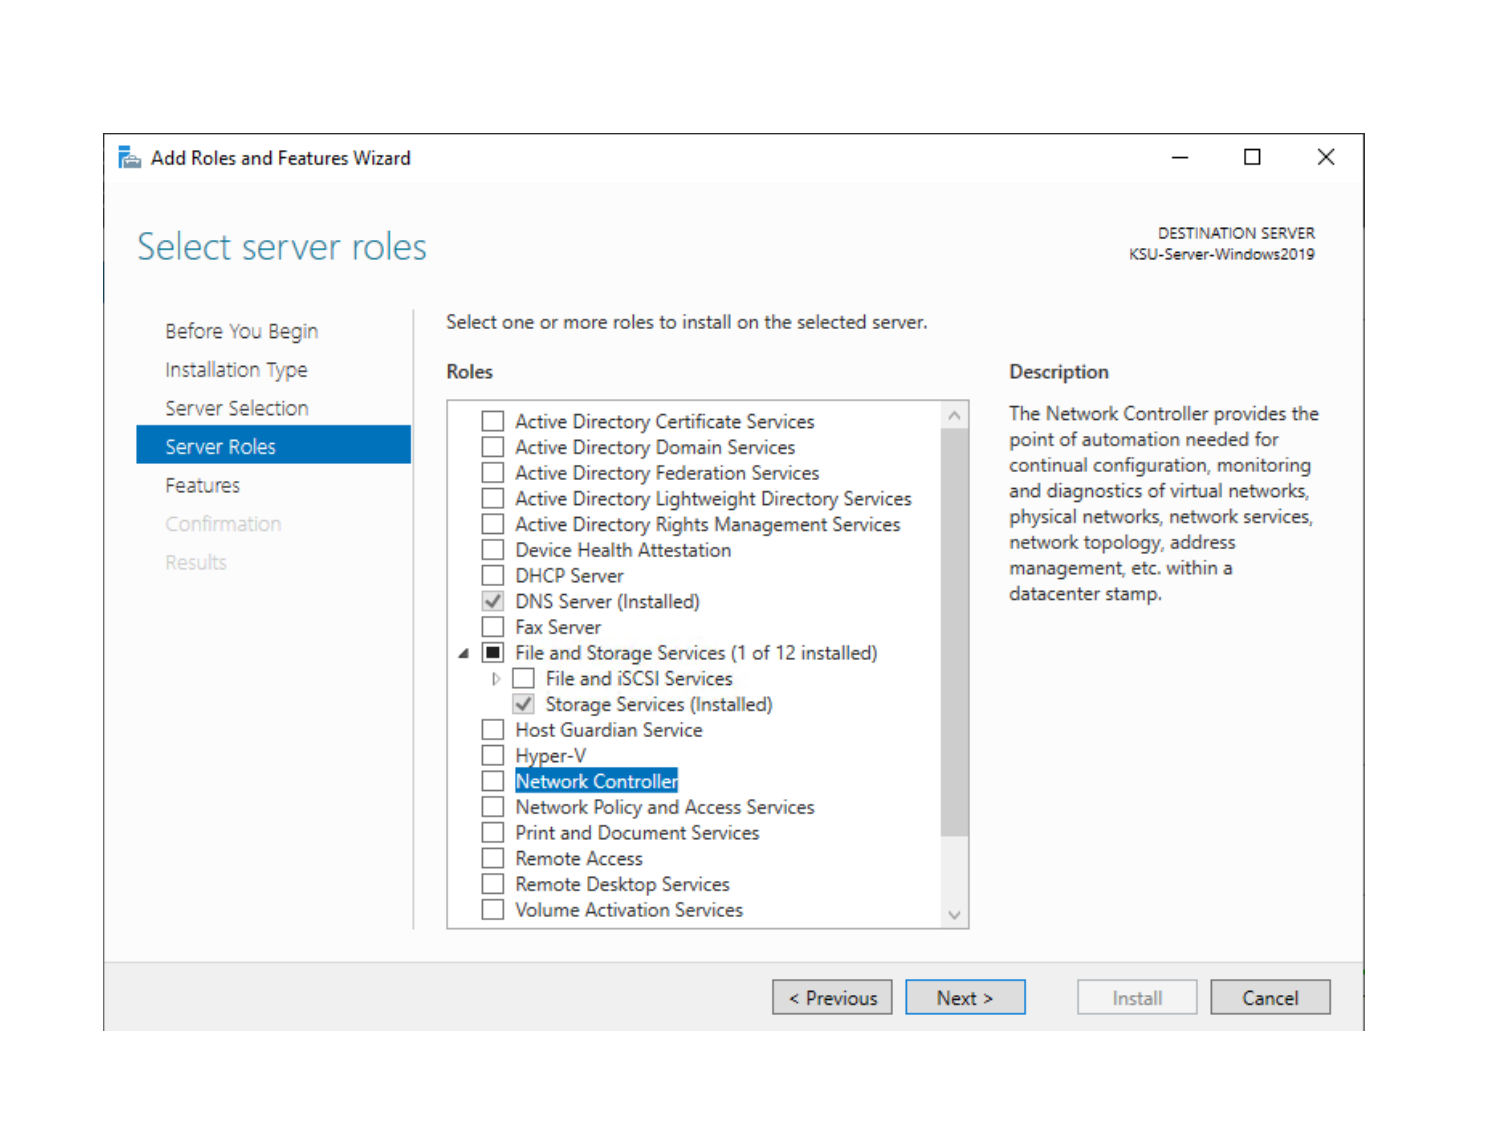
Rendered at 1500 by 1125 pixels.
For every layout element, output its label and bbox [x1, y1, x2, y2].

picture [103, 133, 1365, 1031]
